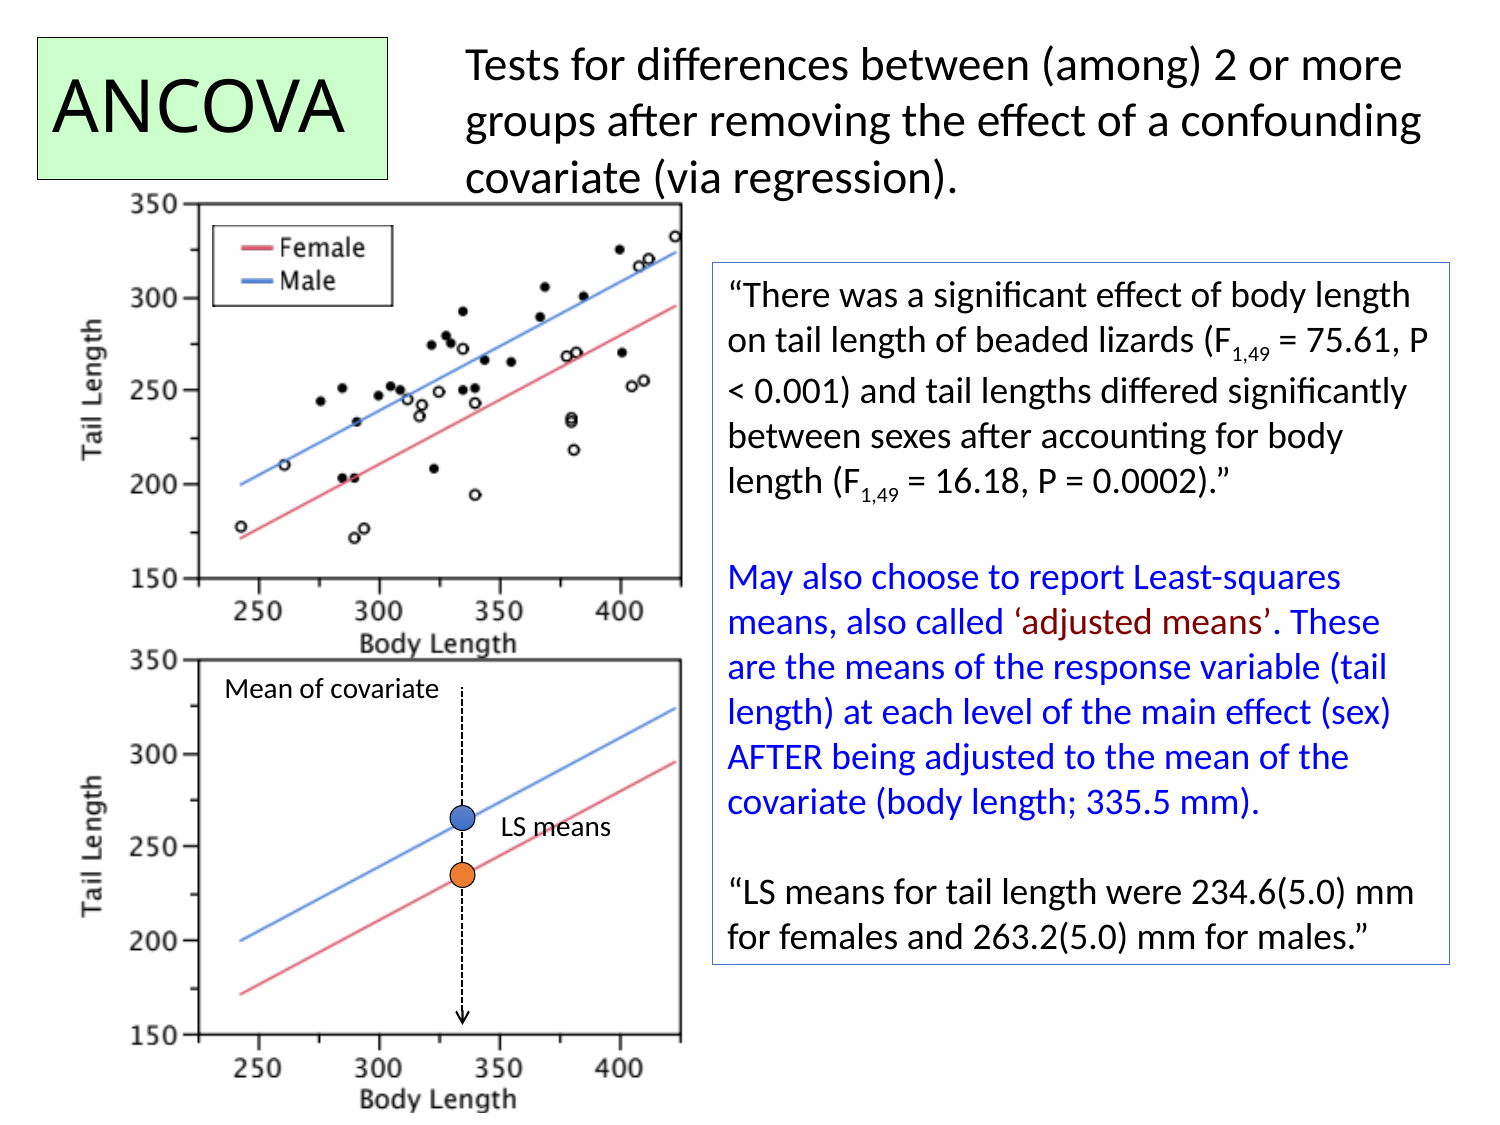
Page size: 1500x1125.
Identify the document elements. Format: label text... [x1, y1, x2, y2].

title ANCOVA [37, 37, 388, 180]
text_box Tests for differences between (among) 2 or more groups after removing the effect of a confounding covariate (via regression). [450, 24, 1463, 213]
text_box “There was a significant effect of body length on tail length of beaded lizards (F1,49 = 75.61, P < 0.001) and tail lengths differed significantly between sexes after accounting for body length (F1,49 = 16.18, P = 0.0002).” May also choose to report Least-squares means, also called ‘adjusted means’. These are the means of the response variable (tail length) at each level of the main effect (sex) AFTER being adjusted to the mean of the covariate (body length; 335.5 mm). “LS means for tail length were 234.6(5.0) mm for females and 263.2(5.0) mm for males.” [712, 262, 1450, 965]
picture [74, 187, 700, 1113]
